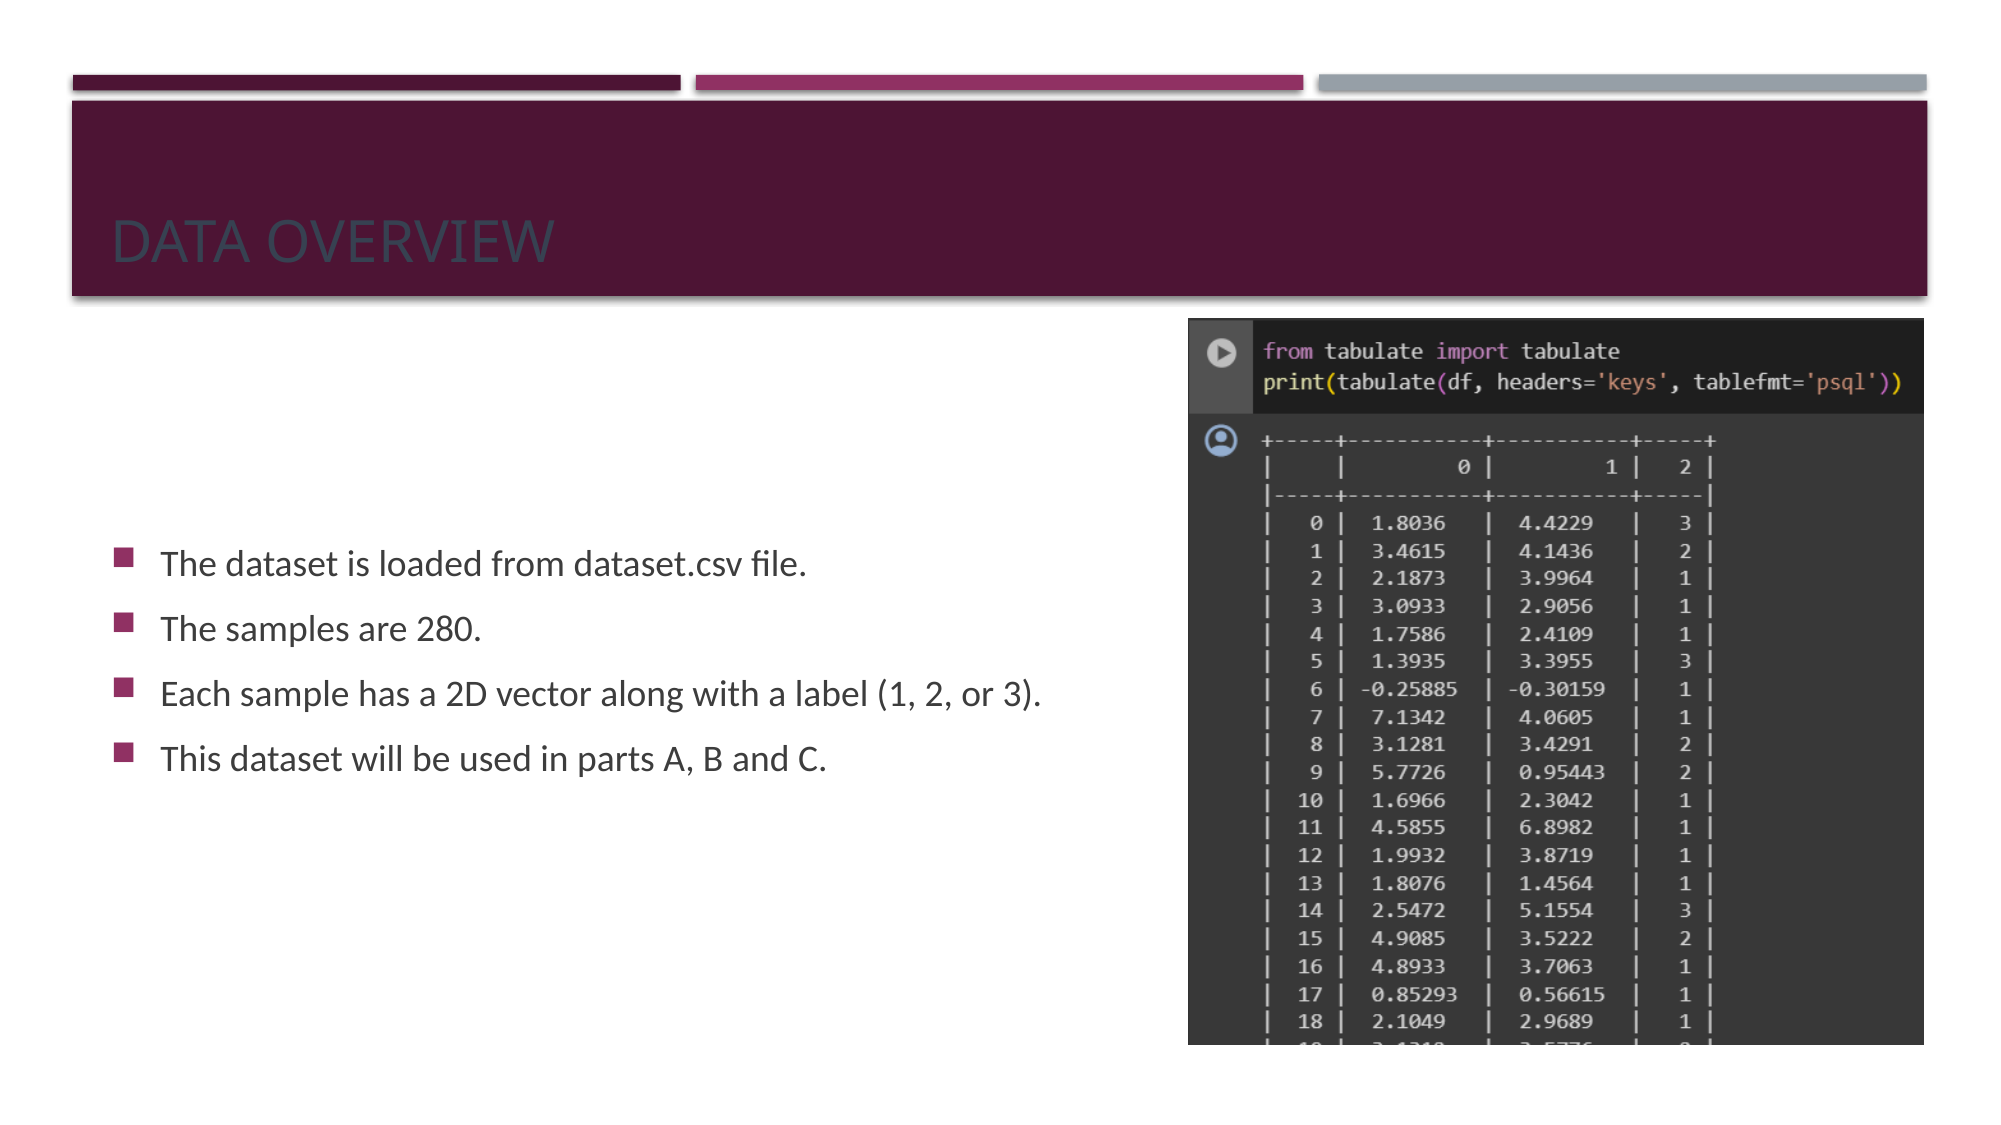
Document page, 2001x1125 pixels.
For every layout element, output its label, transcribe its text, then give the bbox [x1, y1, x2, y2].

list The dataset is loaded from dataset.csv file. The samples are 280. Each sample has a 2D vector along with a label (1, 2, or 3). This dataset will be used in parts A, B and C. [95, 357, 1182, 962]
title Data Overview [95, 115, 1905, 282]
picture [1188, 318, 1925, 1046]
